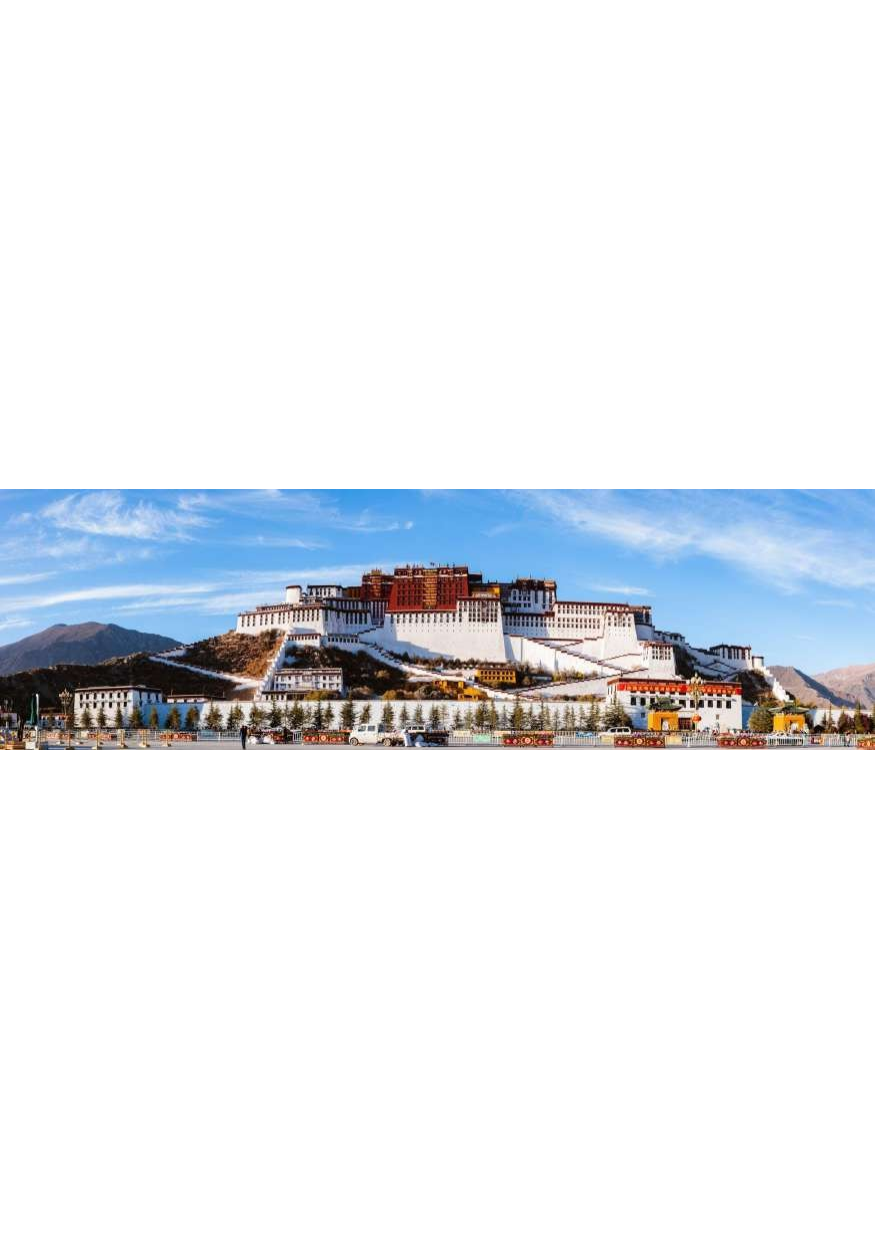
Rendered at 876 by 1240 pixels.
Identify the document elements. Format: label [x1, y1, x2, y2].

picture [0, 489, 875, 751]
